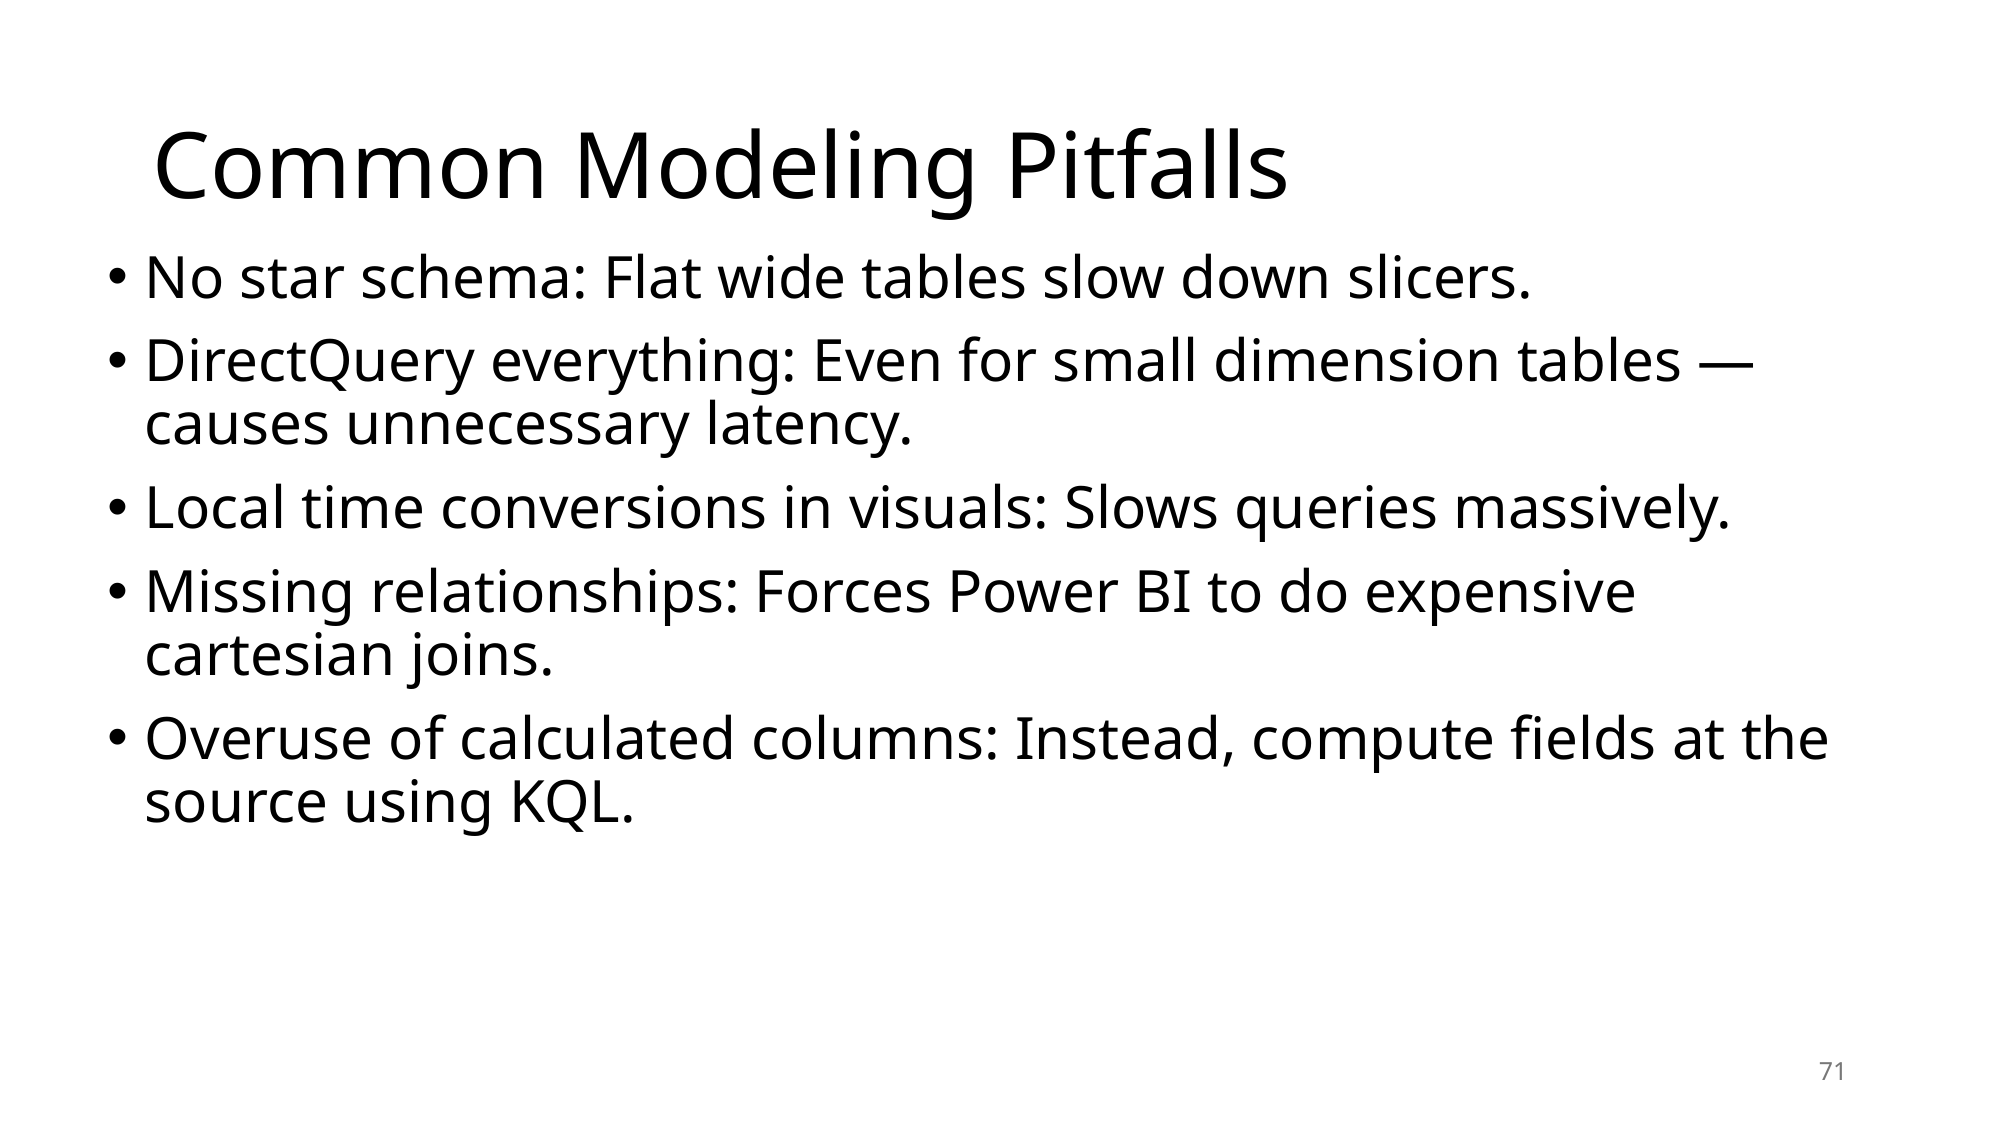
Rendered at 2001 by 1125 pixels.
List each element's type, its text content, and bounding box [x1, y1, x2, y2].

title Common Modeling Pitfalls [137, 59, 1863, 240]
slide_number 71 [1412, 1042, 1863, 1103]
list No star schema: Flat wide tables slow down slicers. DirectQuery everything: Even for small dimension tables — causes unnecessary latency. Local time conversions in visuals: Slows queries massively. Missing relationships: Forces Power BI to do expensive cartesian joins. Overuse of calculated columns: Instead, compute fields at the source using KQL. [92, 240, 1900, 893]
